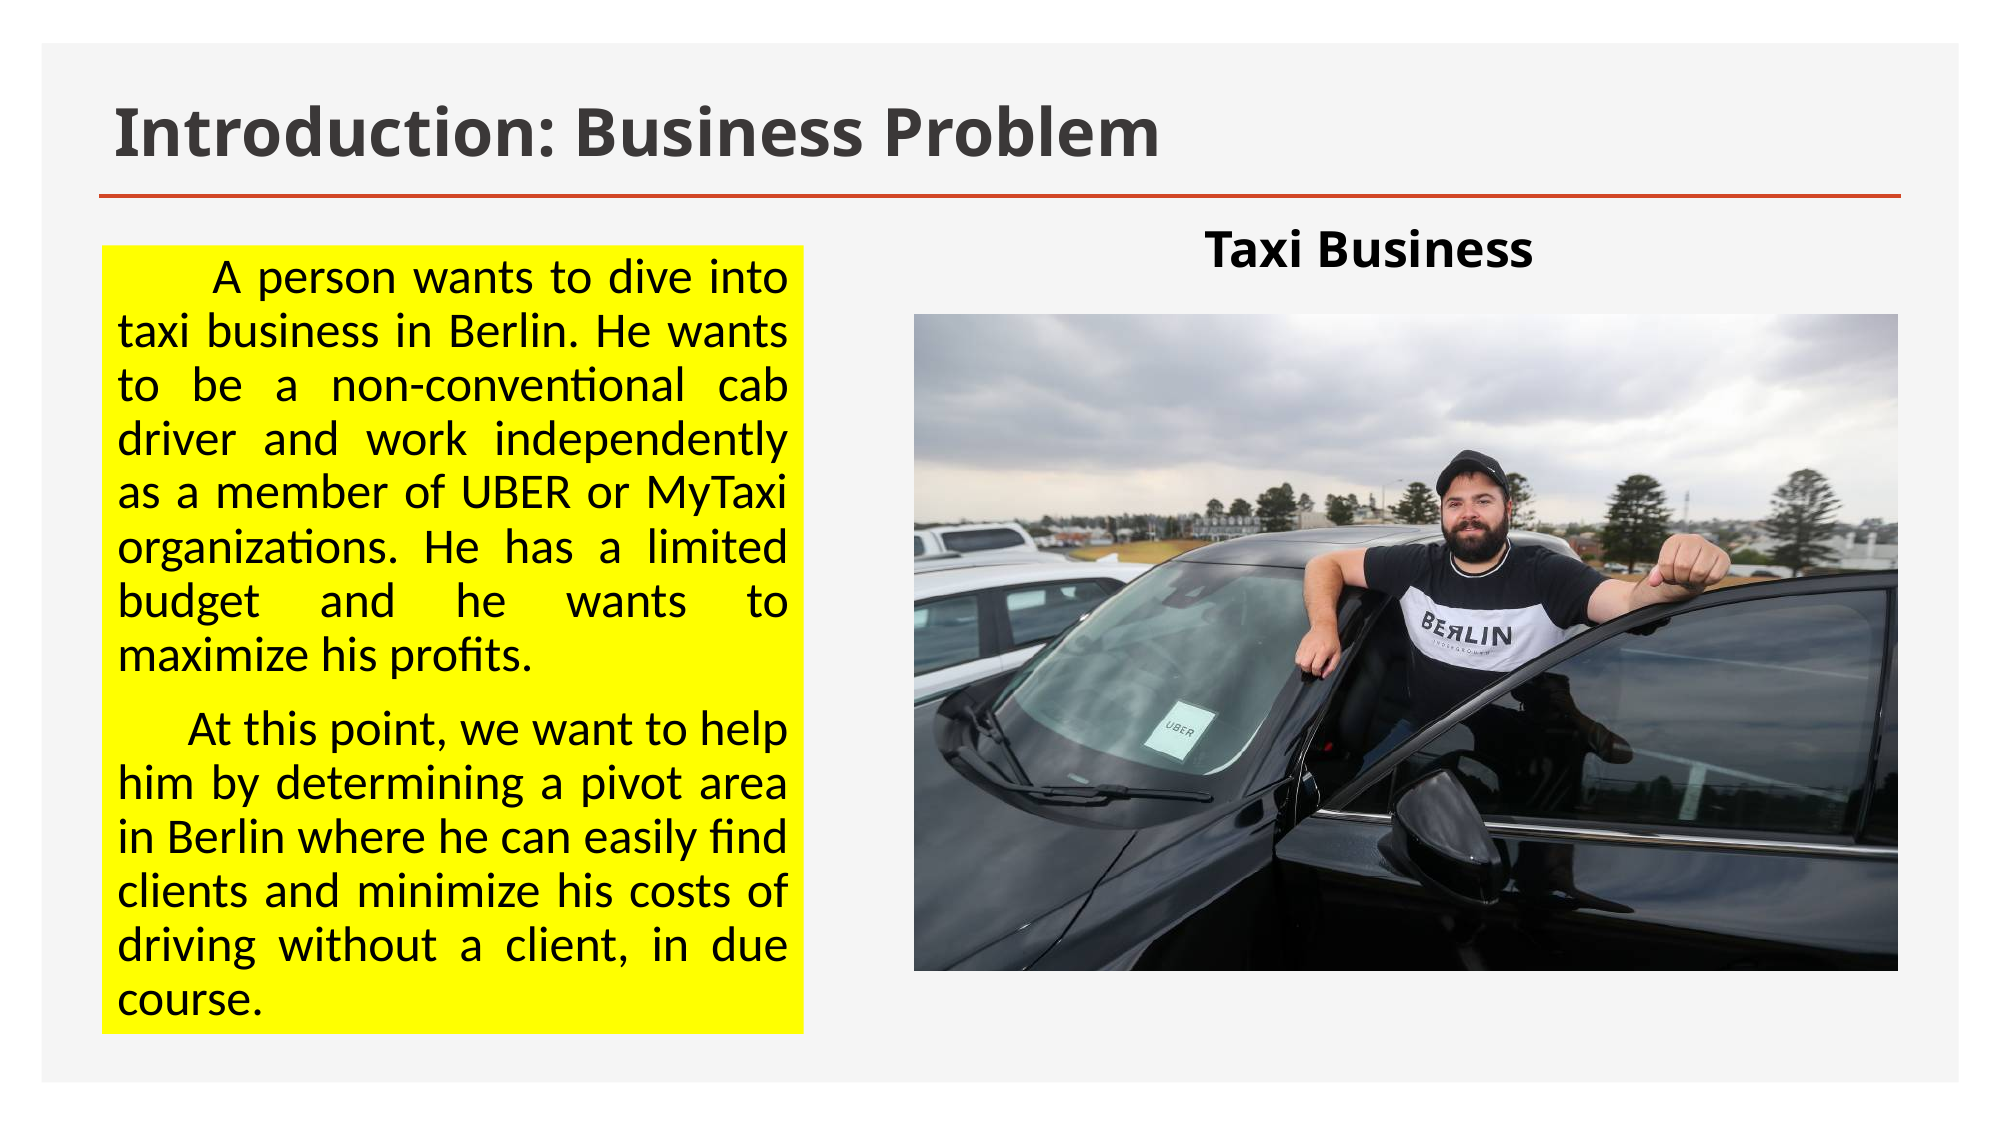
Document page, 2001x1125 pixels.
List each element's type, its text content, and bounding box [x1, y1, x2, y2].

title Introduction: Business Problem [99, 73, 1901, 197]
text_box Taxi Business [1084, 225, 1655, 286]
text_box A person wants to dive into taxi business in Berlin. He wants to be a non-conventional cab driver and work independently as a member of UBER or MyTaxi organizations. He has a limited budget and he wants to maximize his profits. At this point, we want to help him by determining a pivot area in Berlin where he can easily find clients and minimize his costs of driving without a client, in due course. [102, 245, 804, 1034]
picture [914, 314, 1898, 971]
